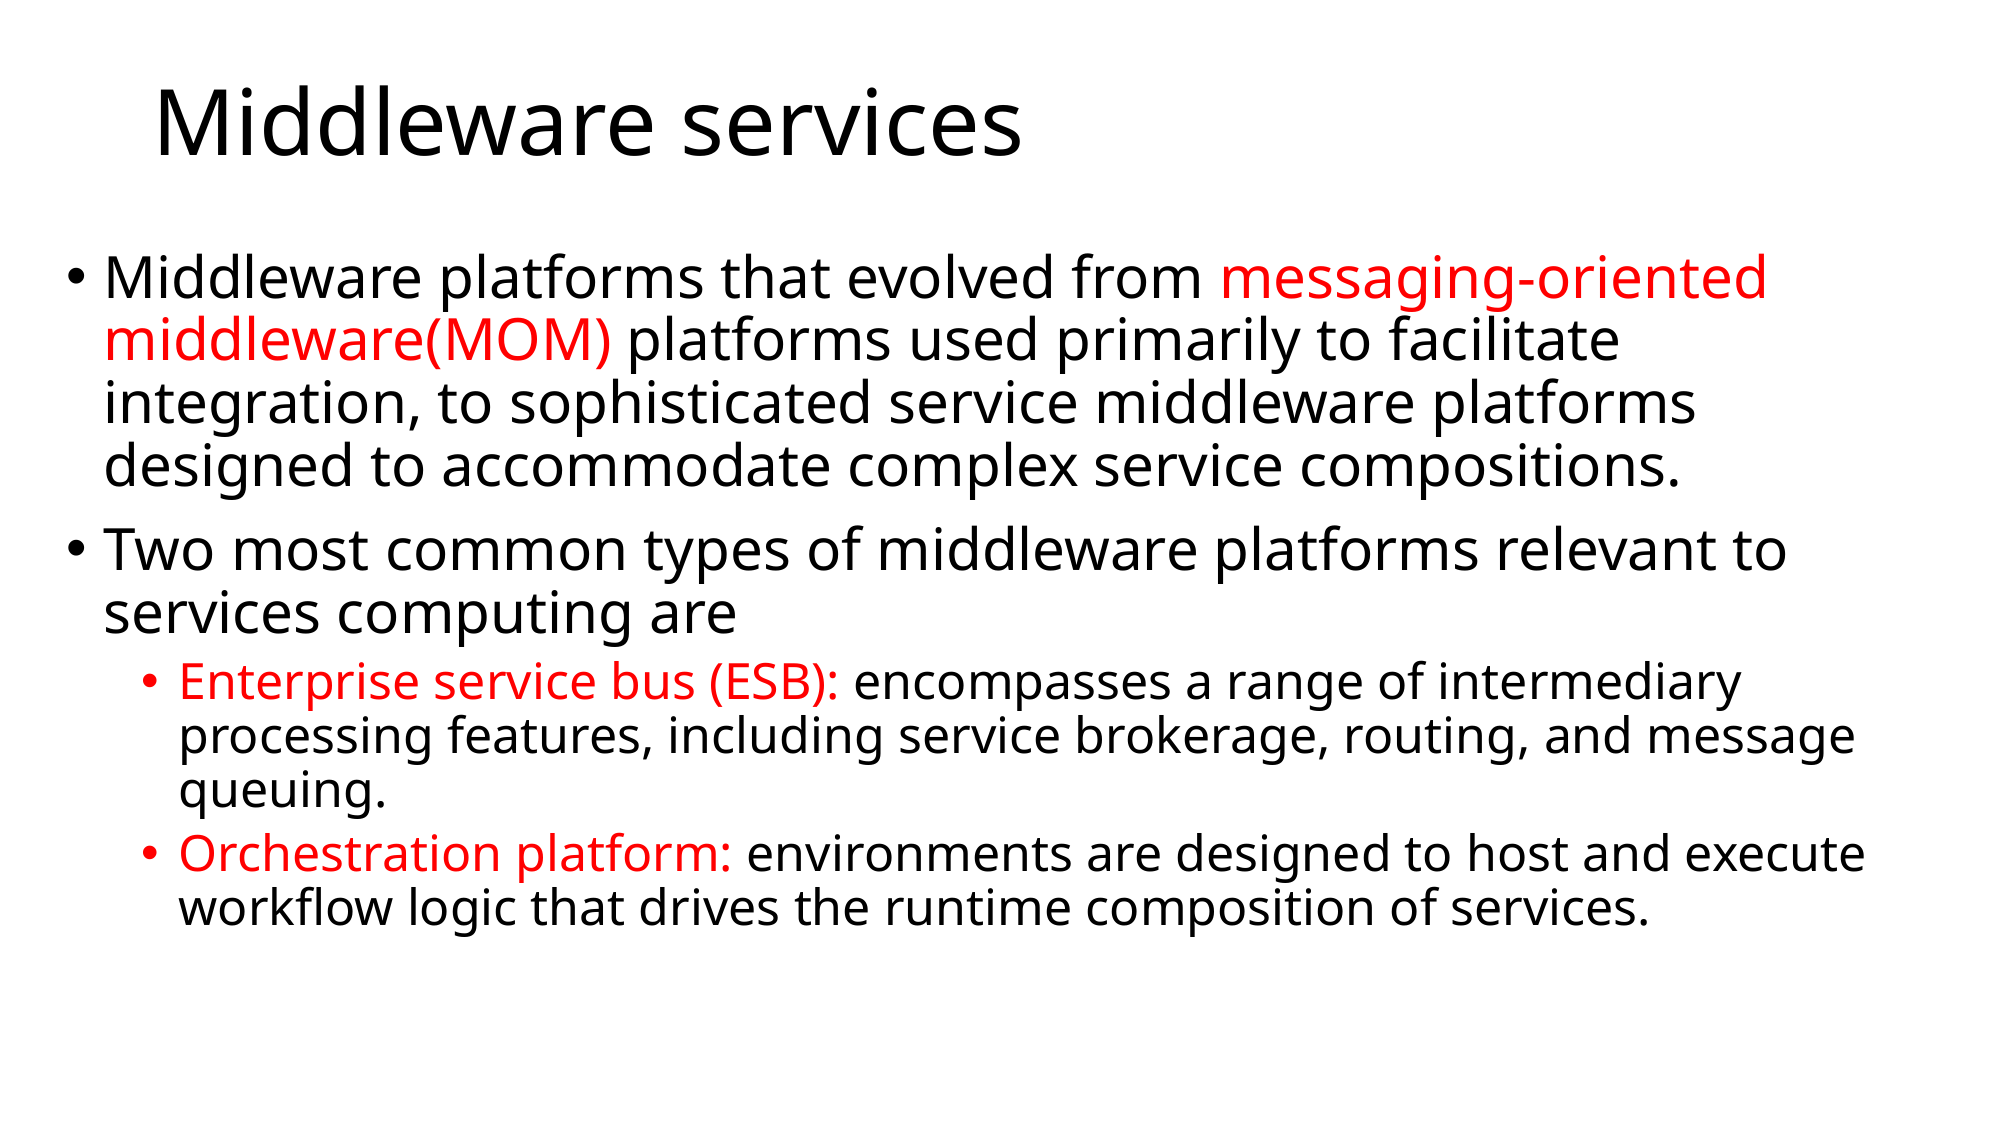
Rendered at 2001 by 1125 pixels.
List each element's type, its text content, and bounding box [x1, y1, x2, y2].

list Middleware platforms that evolved from messaging-oriented middleware(MOM) platforms used primarily to facilitate integration, to sophisticated service middleware platforms designed to accommodate complex service compositions. Two most common types of middleware platforms relevant to services computing are Enterprise service bus (ESB): encompasses a range of intermediary processing features, including service brokerage, routing, and message queuing. Orchestration platform: environments are designed to host and execute workflow logic that drives the runtime composition of services. [50, 240, 1948, 1077]
title Middleware services [137, 59, 1863, 191]
